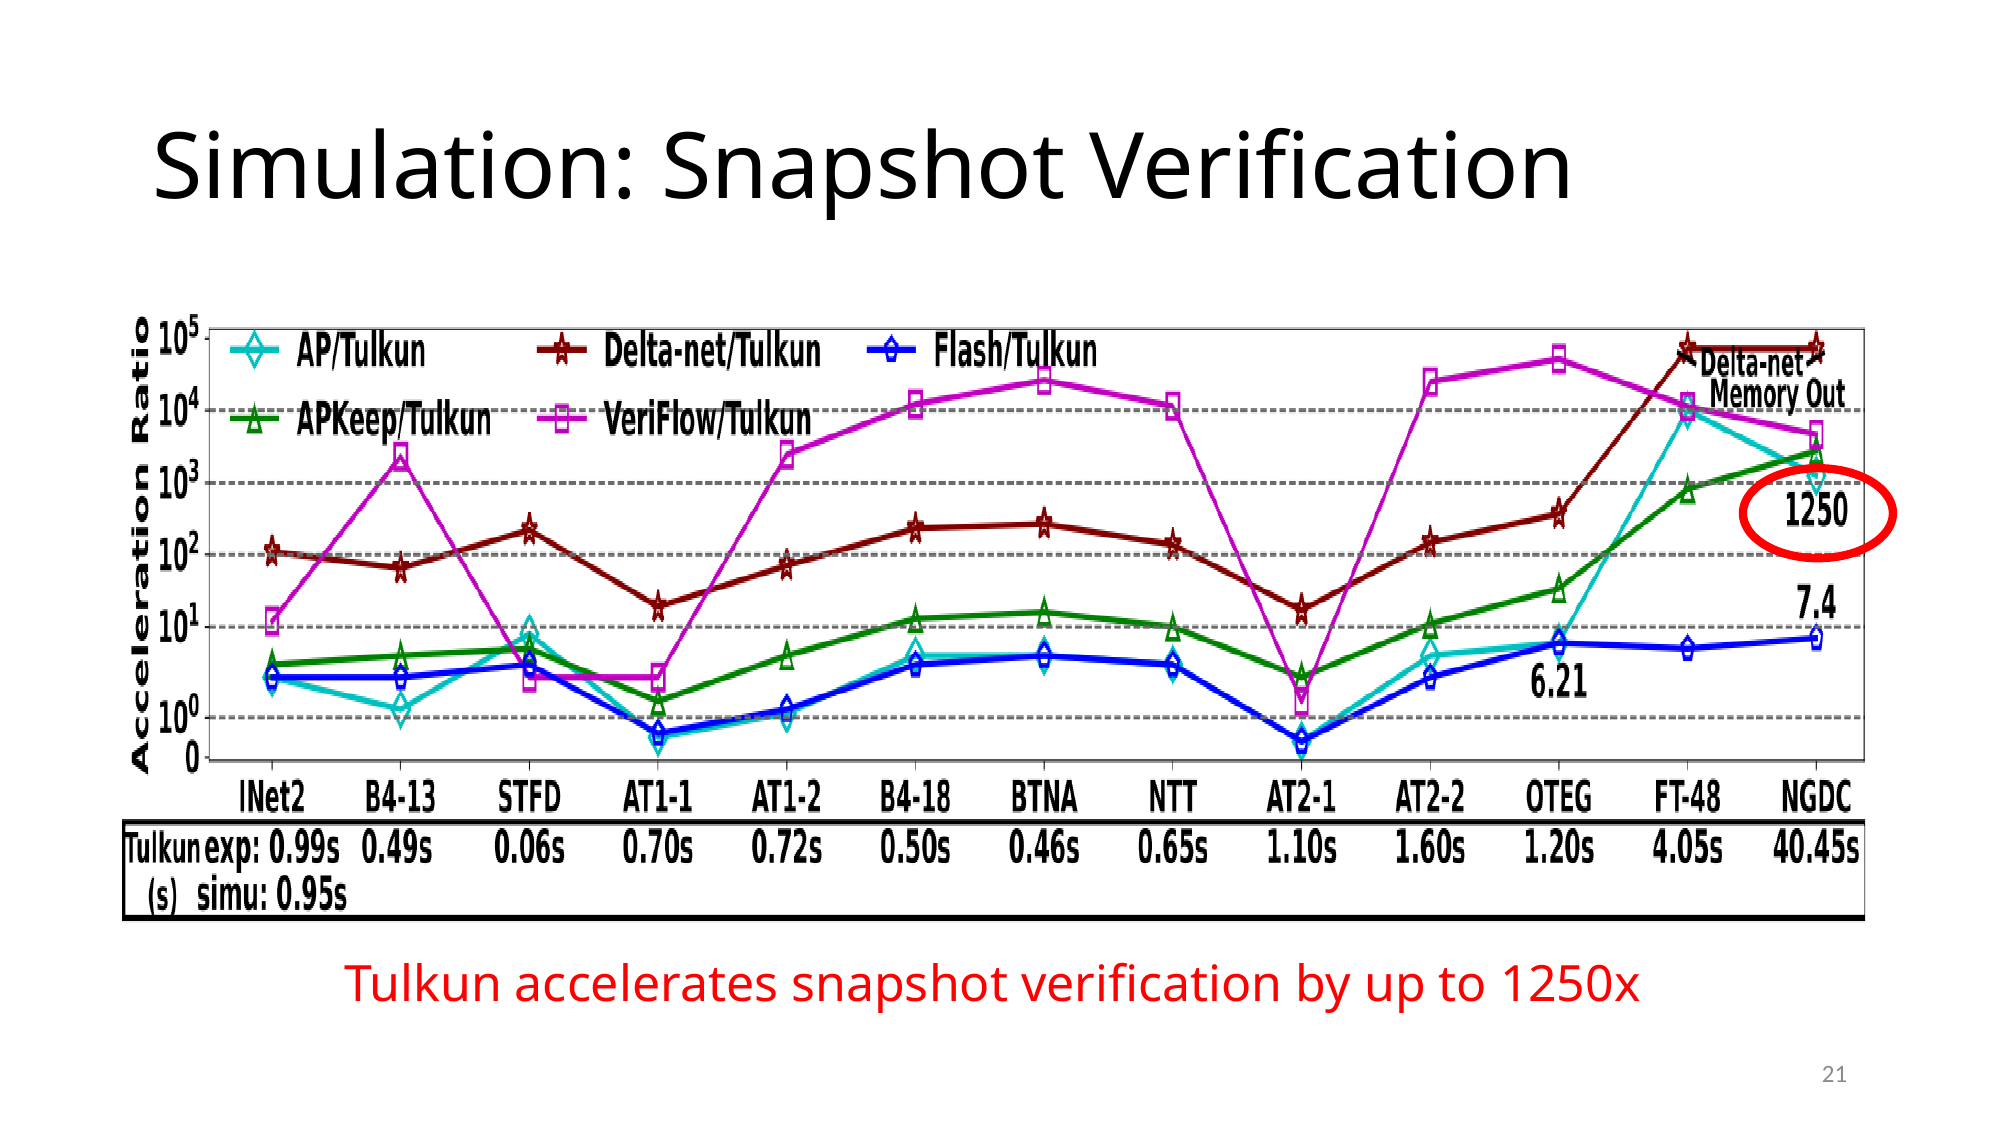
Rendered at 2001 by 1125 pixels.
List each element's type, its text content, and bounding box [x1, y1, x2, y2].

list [120, 305, 1865, 924]
text_box [1865, 477, 1894, 550]
text_box Tulkun accelerates snapshot verification by up to 1250x [177, 944, 1809, 1019]
title Simulation: Snapshot Verification [137, 59, 1863, 278]
slide_number 21 [1412, 1042, 1863, 1103]
